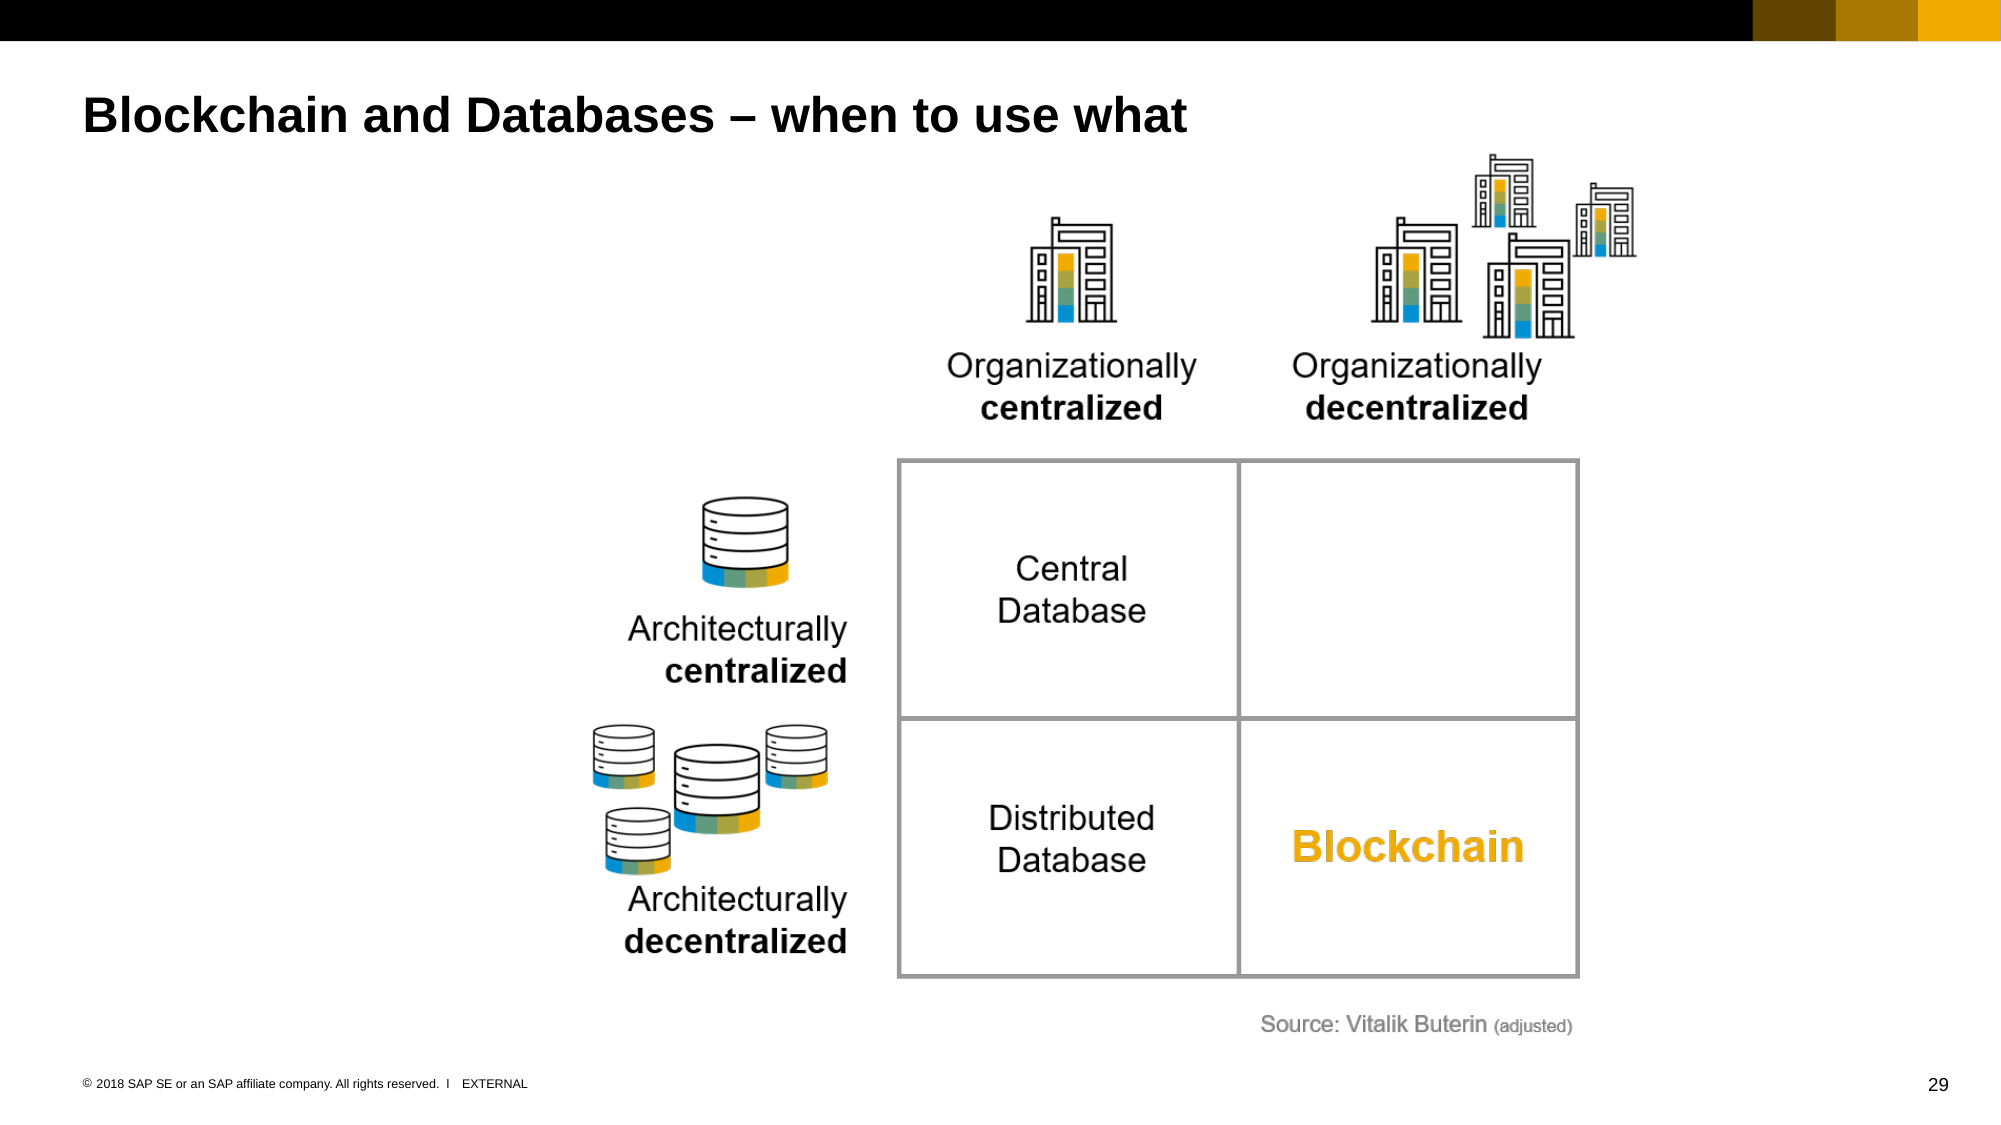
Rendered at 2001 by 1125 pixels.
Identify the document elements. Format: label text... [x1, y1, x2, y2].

title Blockchain and Databases – when to use what [82, 82, 1918, 144]
picture [574, 142, 1743, 1052]
